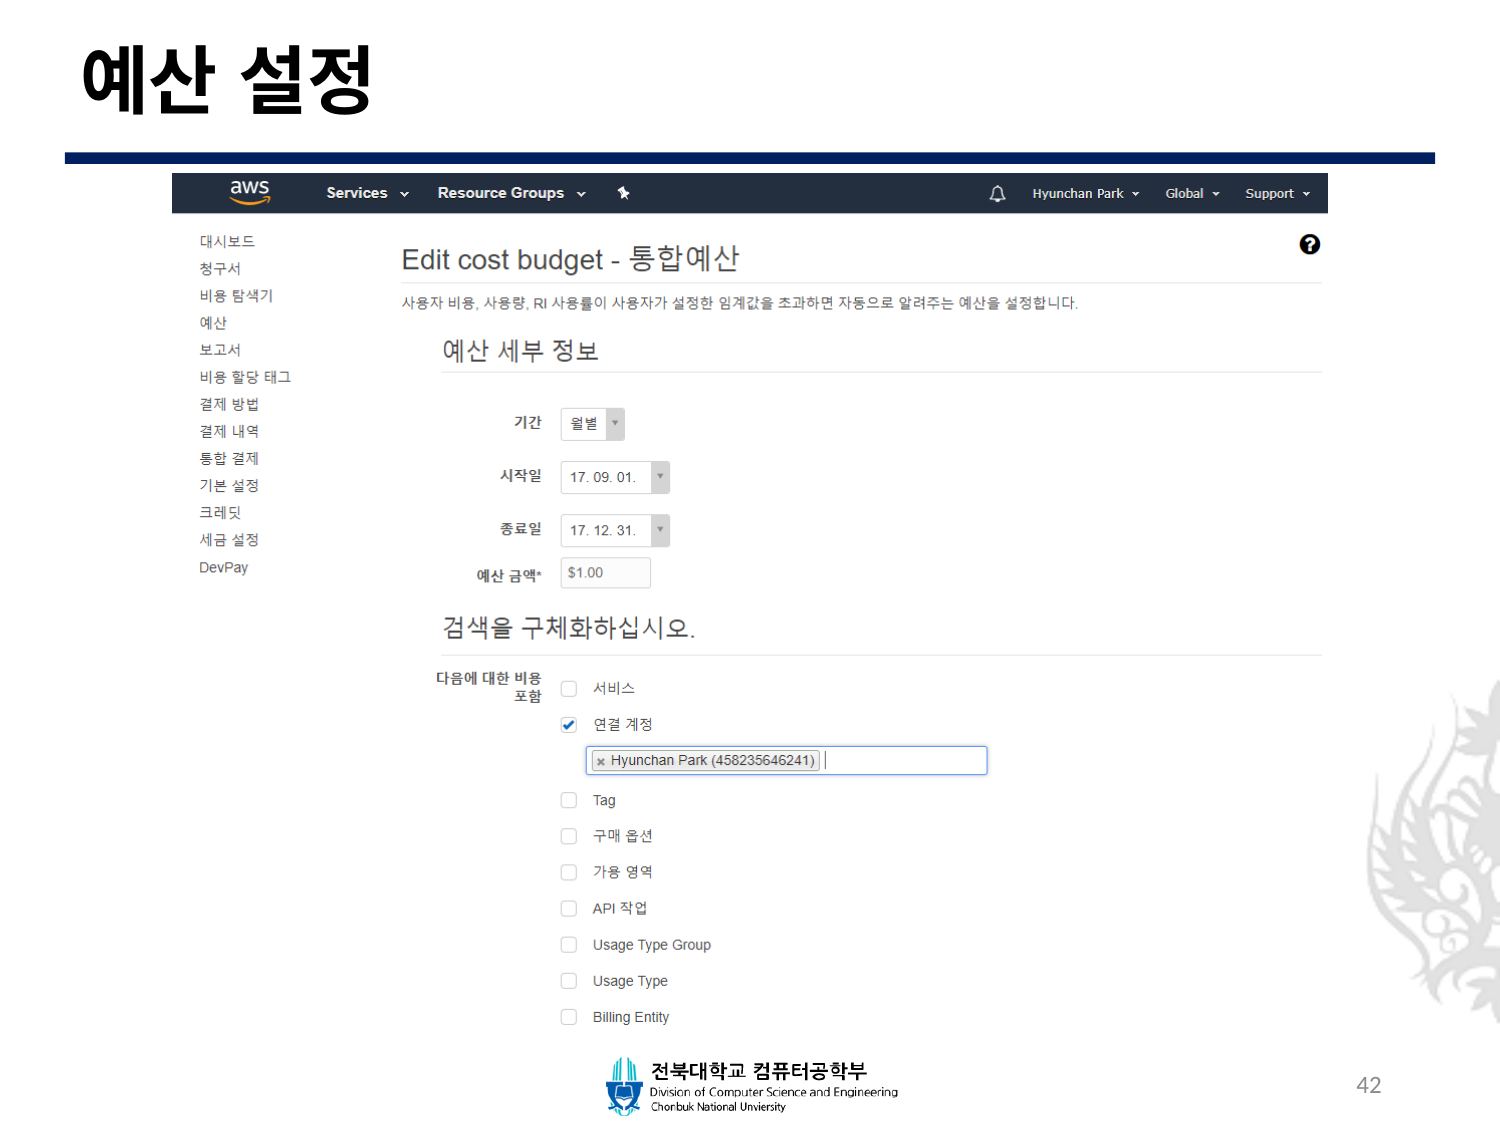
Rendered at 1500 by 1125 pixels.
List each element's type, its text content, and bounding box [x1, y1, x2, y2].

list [172, 173, 1328, 1038]
slide_number 42 [1059, 1057, 1397, 1111]
picture [600, 1057, 900, 1116]
title 예산 설정 [64, 26, 1436, 143]
